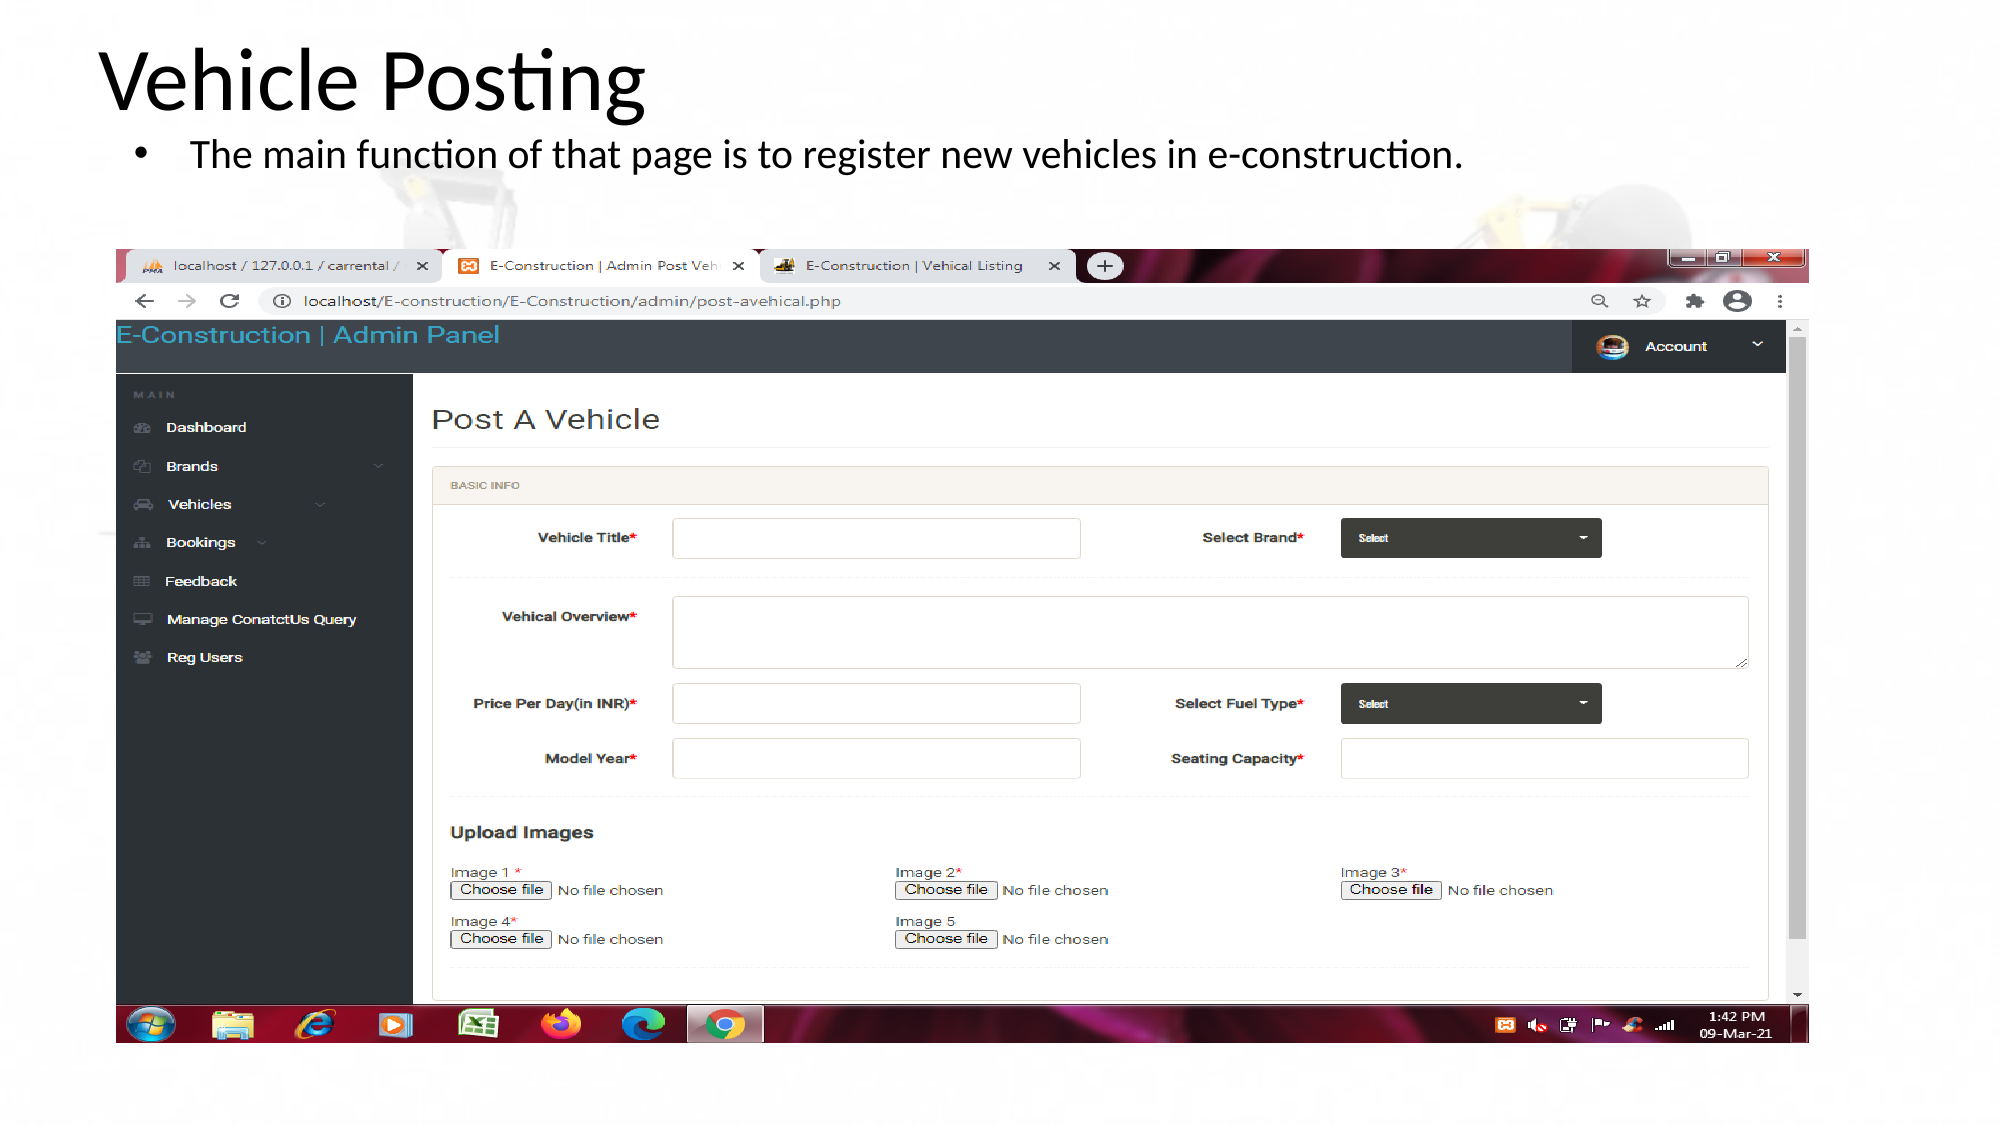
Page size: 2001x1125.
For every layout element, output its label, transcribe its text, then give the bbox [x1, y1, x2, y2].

title Vehicle Posting [83, 24, 1884, 138]
list The main function of that page is to register new vehicles in e-construction. [99, 125, 1900, 1075]
picture [116, 249, 1812, 1044]
